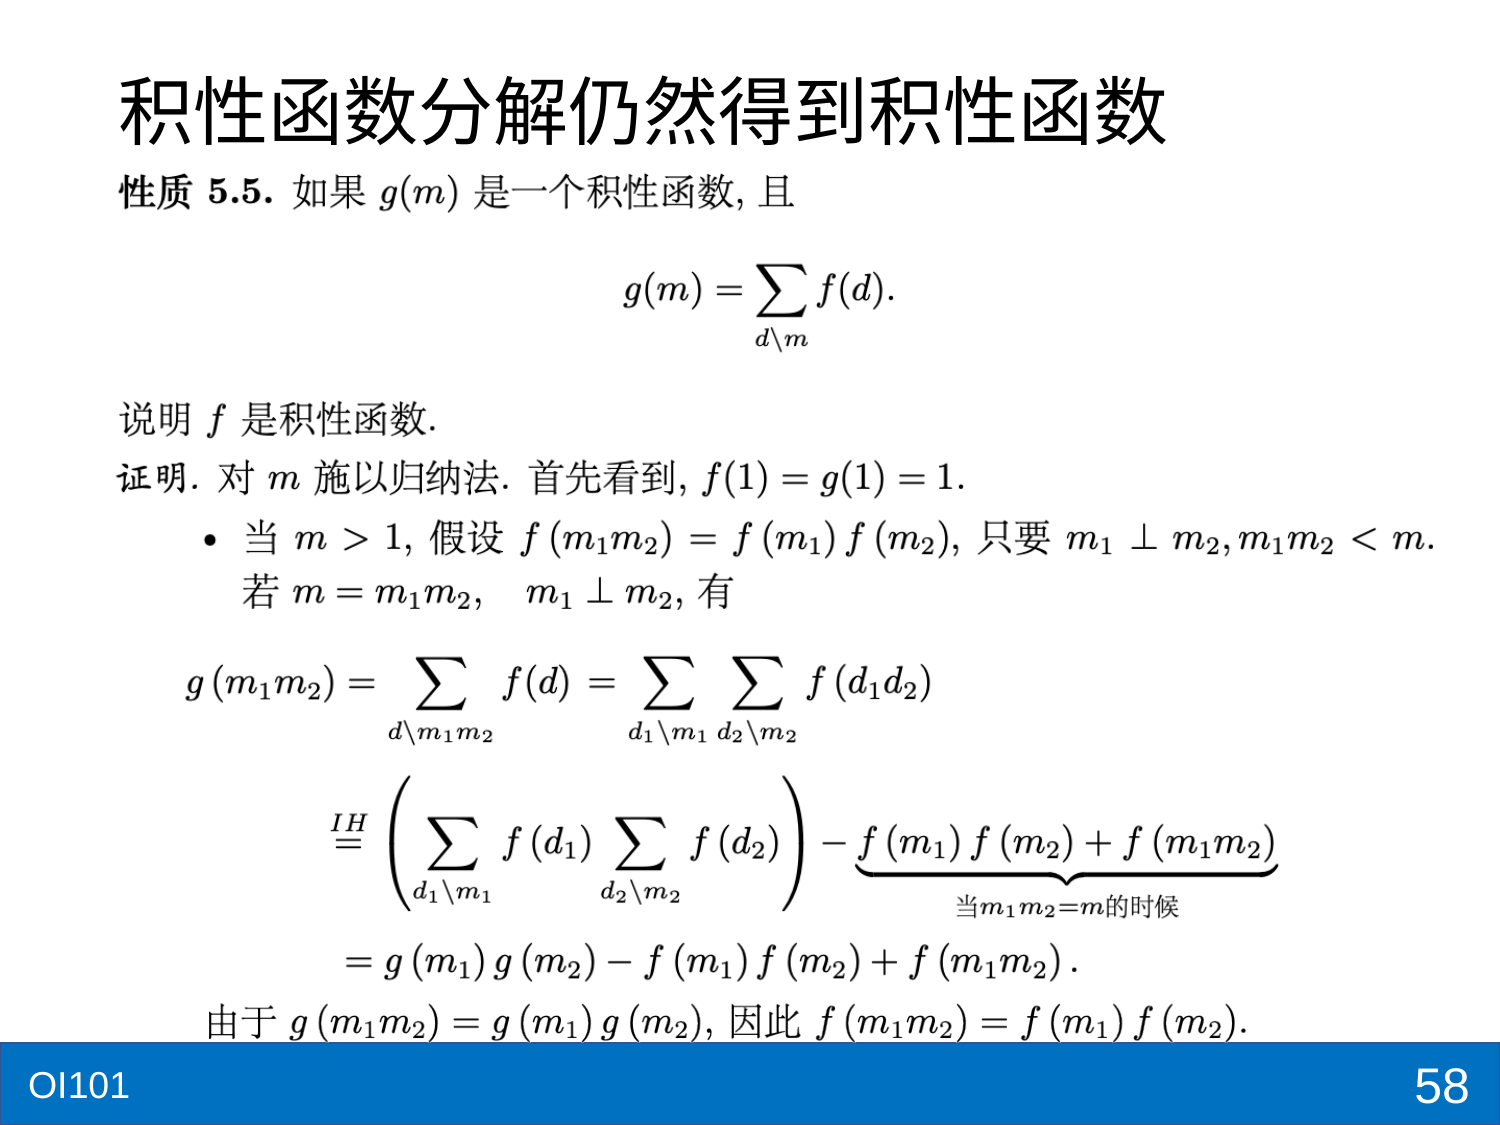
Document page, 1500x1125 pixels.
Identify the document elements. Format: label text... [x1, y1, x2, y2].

picture [103, 151, 1458, 761]
picture [184, 763, 1323, 1053]
slide_number 58 [1147, 1054, 1485, 1114]
title 积性函数分解仍然得到积性函数 [103, 59, 1397, 171]
